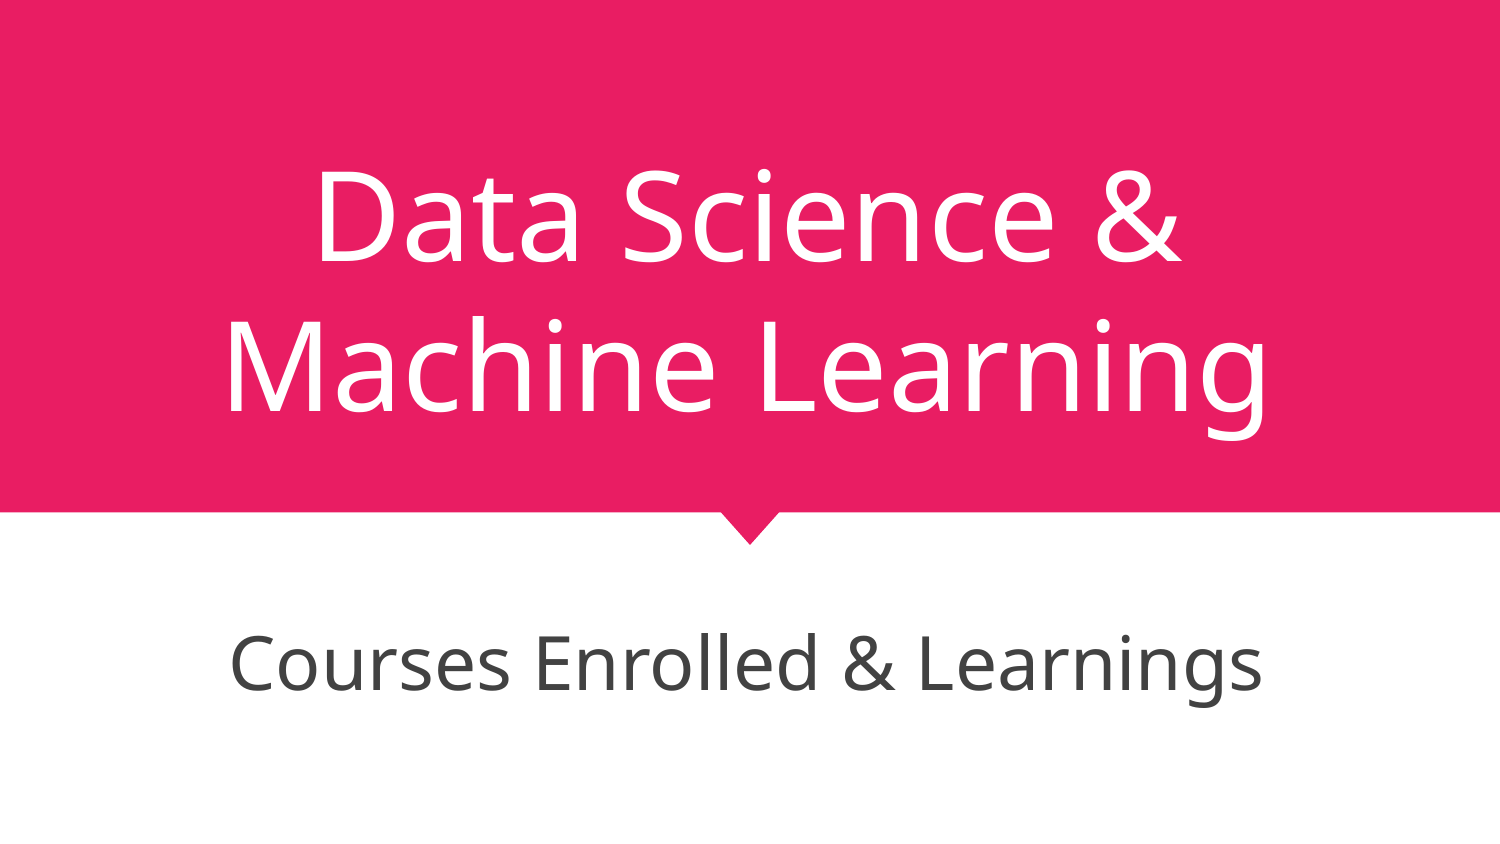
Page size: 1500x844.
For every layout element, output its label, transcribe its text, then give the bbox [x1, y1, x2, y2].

title Data Science & Machine Learning [67, 105, 1427, 452]
subtitle Courses Enrolled & Learnings [67, 557, 1427, 765]
